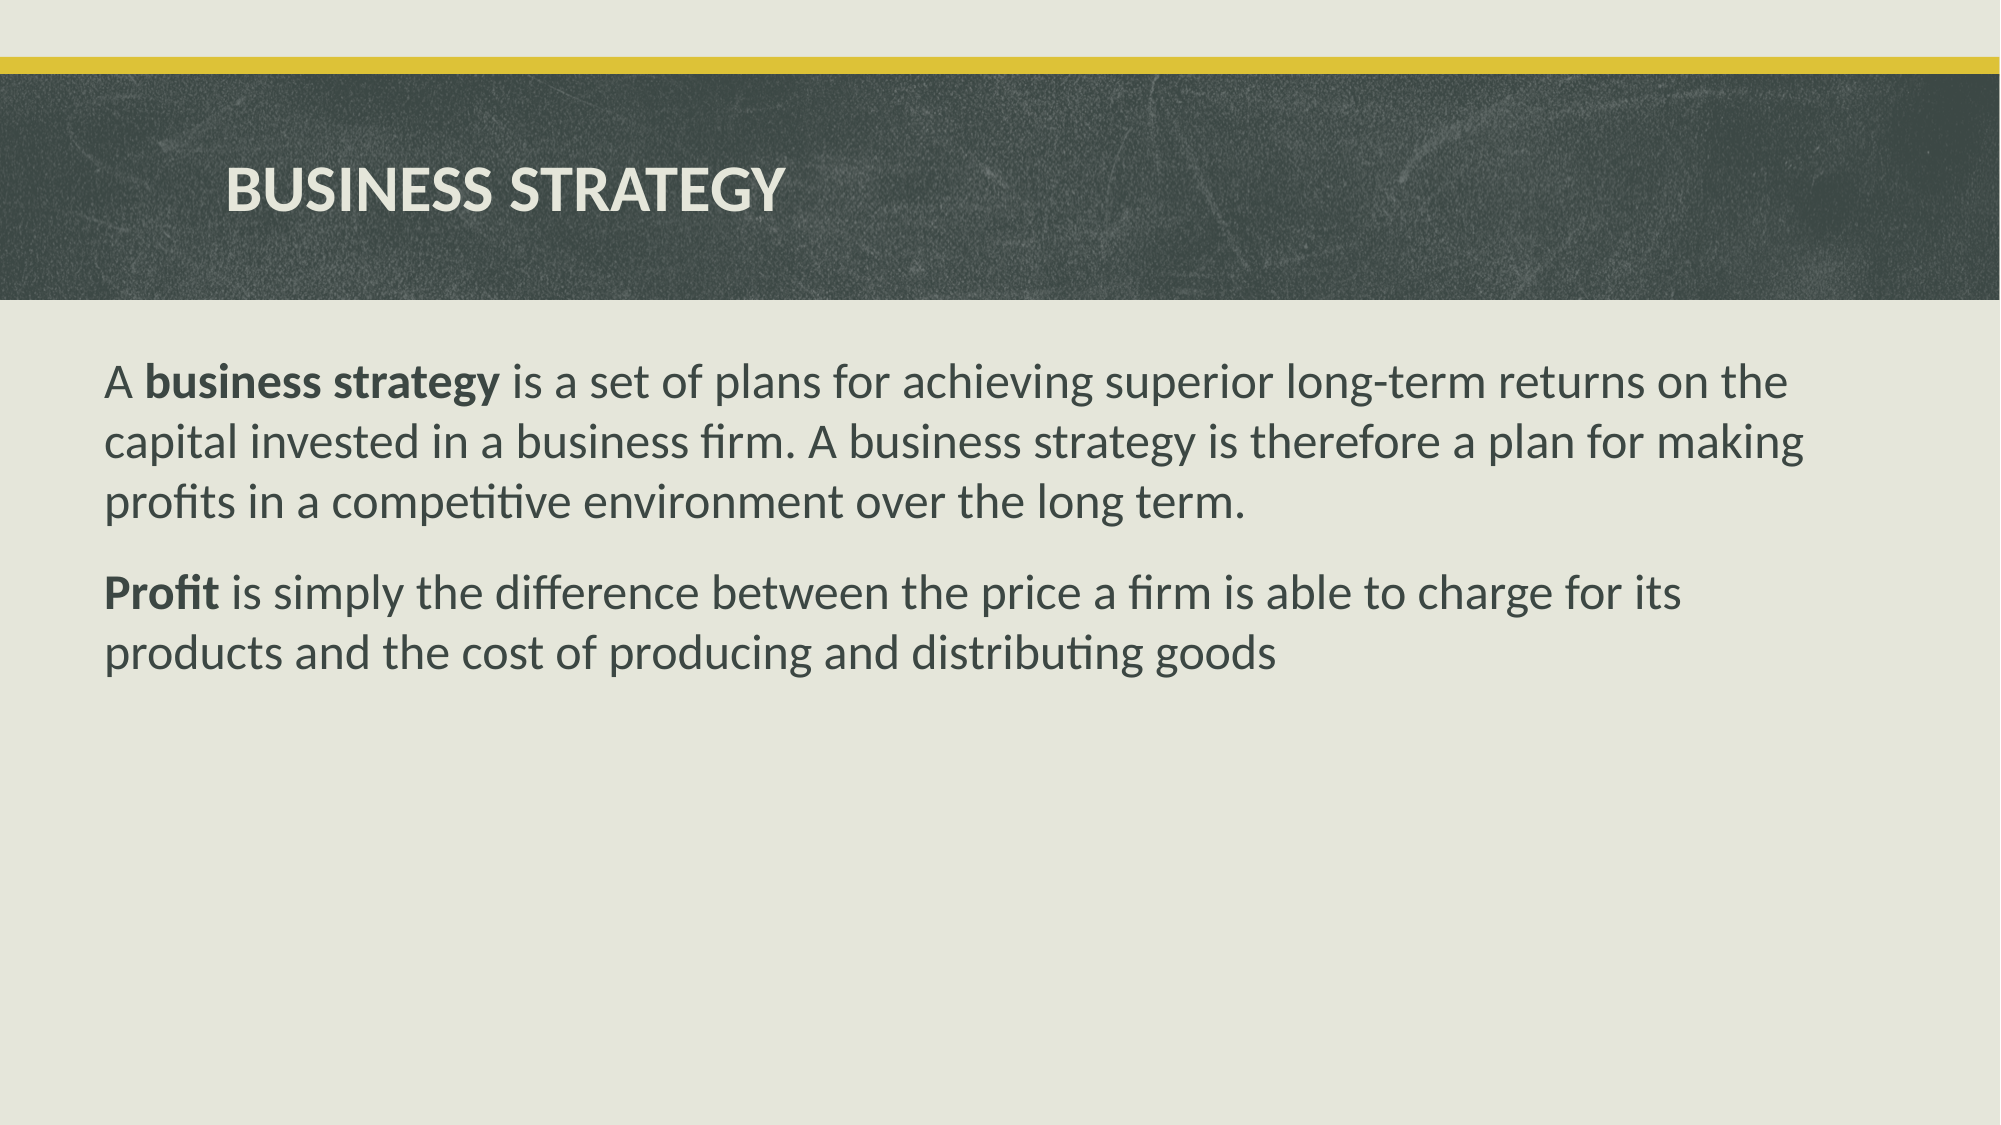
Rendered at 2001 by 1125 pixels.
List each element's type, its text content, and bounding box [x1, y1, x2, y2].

list A business strategy is a set of plans for achieving superior long-term returns on the capital invested in a business firm. A business strategy is therefore a plan for making profits in a competitive environment over the long term. Profit is simply the difference between the price a firm is able to charge for its products and the cost of producing and distributing goods [89, 341, 1883, 1066]
title BUSINESS STRATEGY [210, 76, 1790, 300]
picture [0, 74, 2000, 300]
